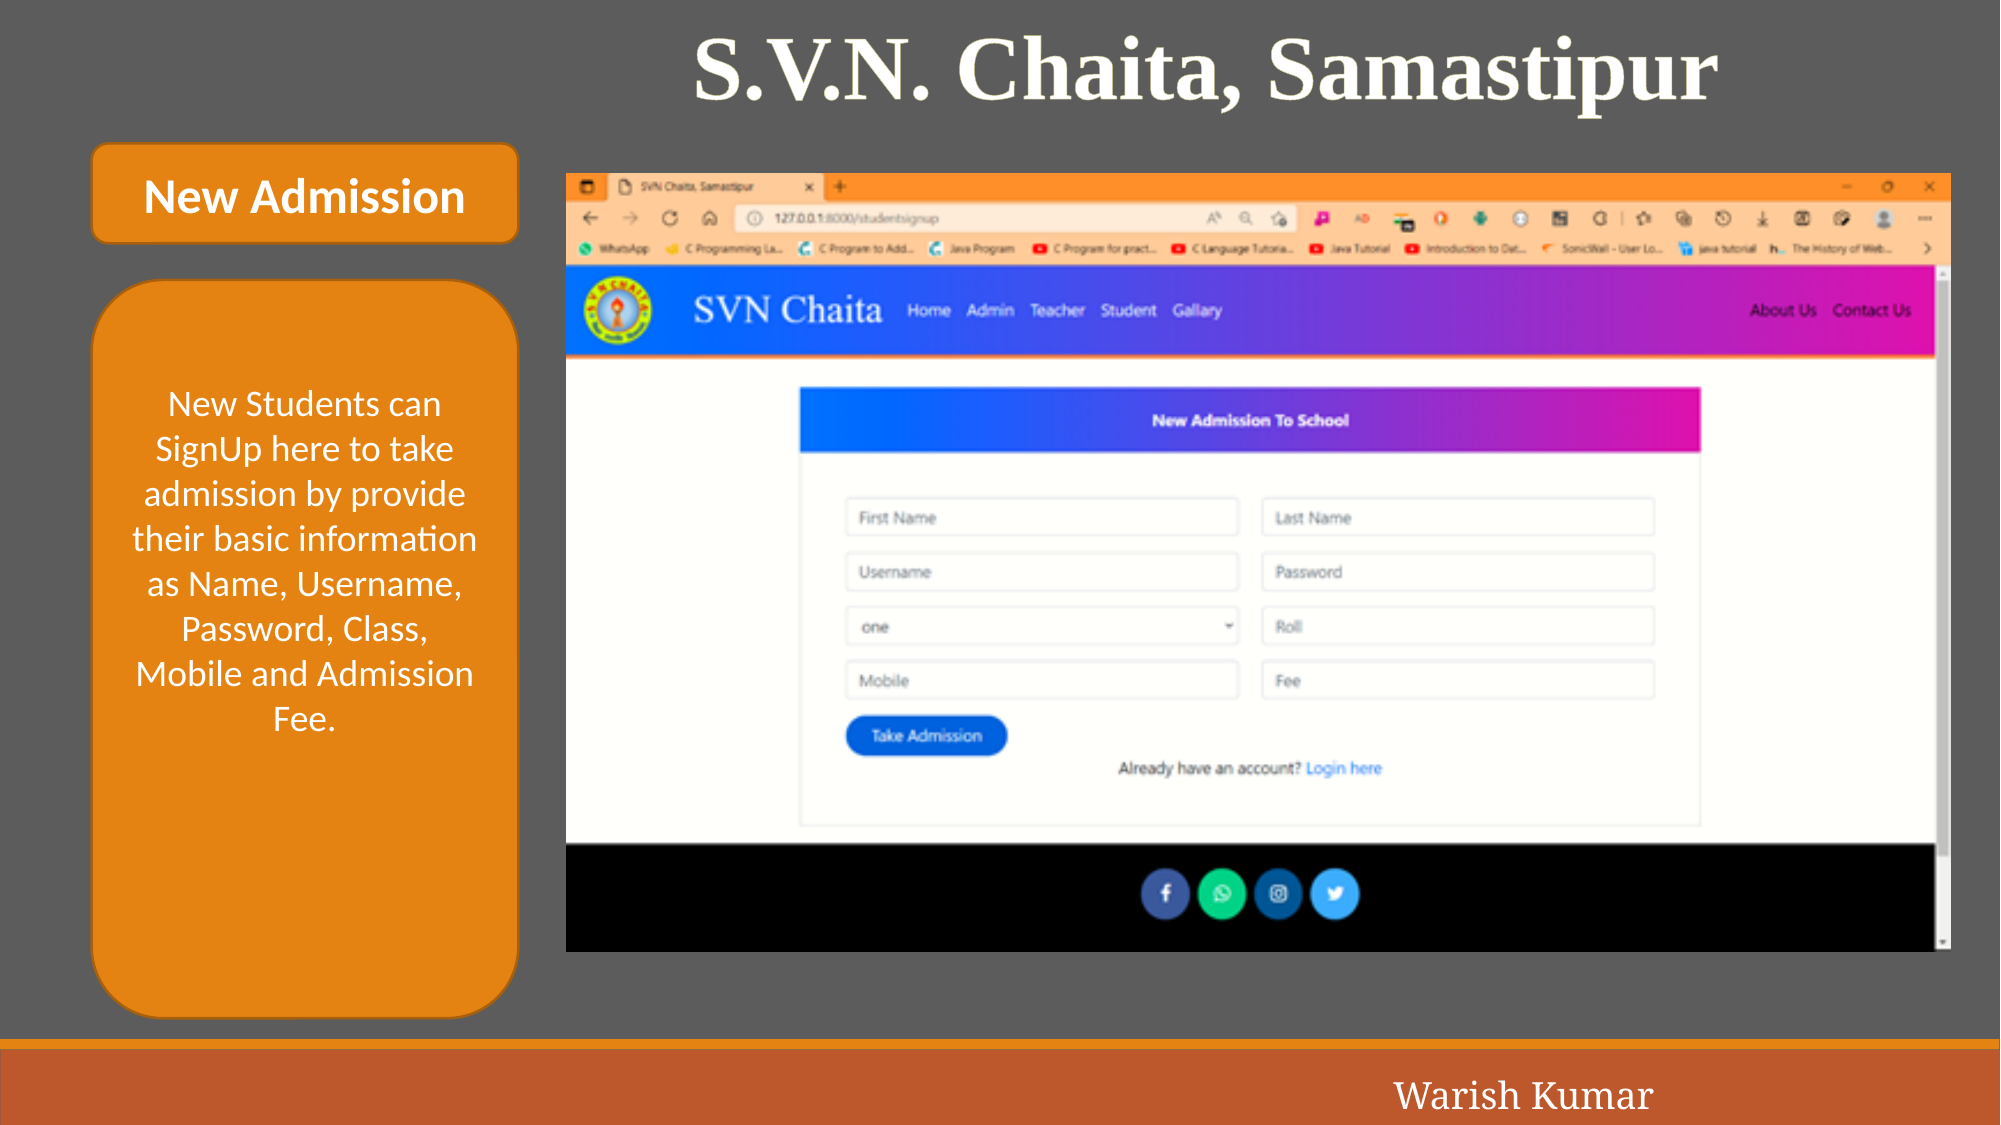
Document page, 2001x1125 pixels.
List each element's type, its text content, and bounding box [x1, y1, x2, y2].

text_box Warish Kumar (205220684014) [1378, 1064, 1924, 1125]
picture [565, 172, 1951, 953]
text_box New Admission [90, 142, 520, 245]
text_box New Students can SignUp here to take admission by provide their basic information as Name, Username, Password, Class, Mobile and Admission Fee. [90, 278, 520, 1020]
text_box S.V.N. Chaita, Samastipur [676, 0, 1736, 125]
